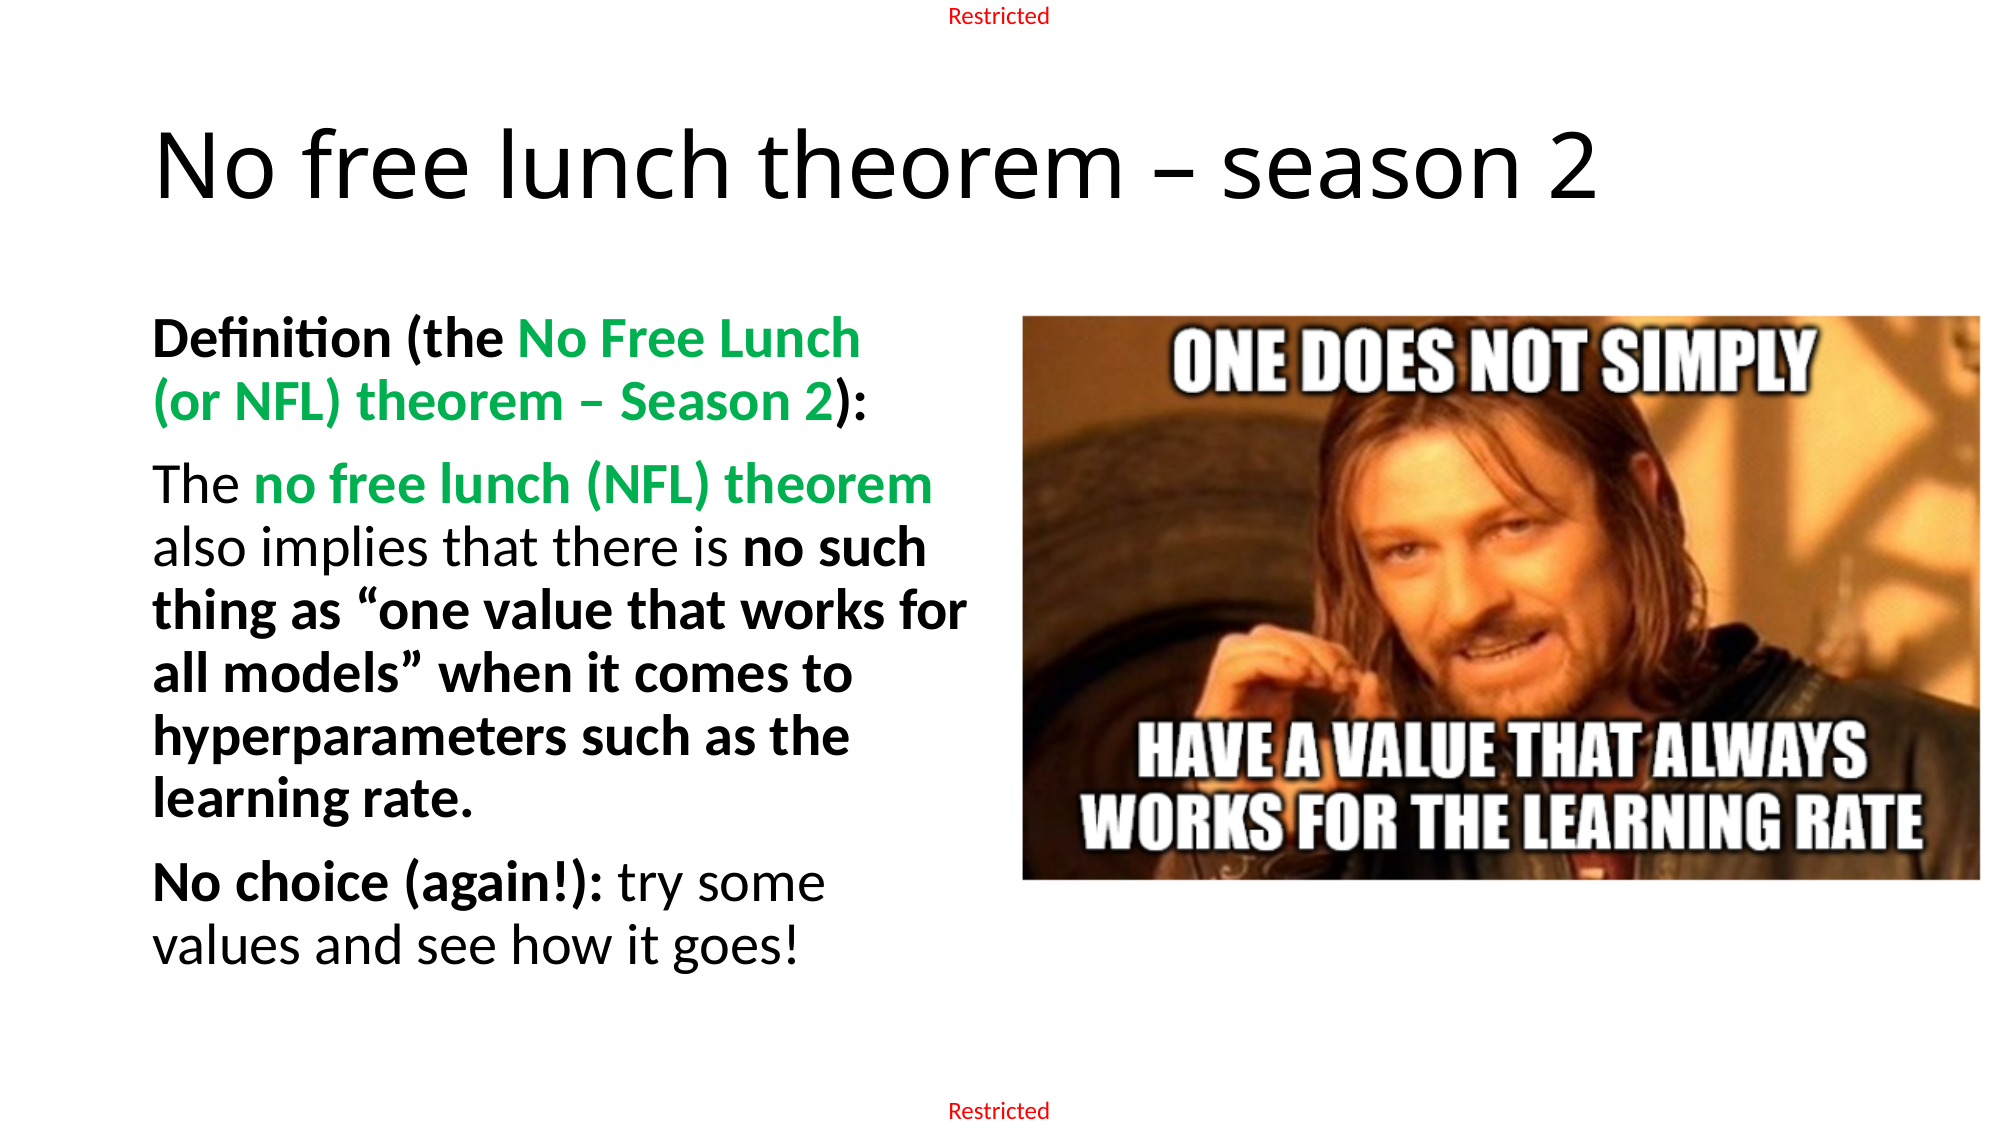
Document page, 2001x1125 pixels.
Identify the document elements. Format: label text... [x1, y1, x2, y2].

title No free lunch theorem – season 2 [137, 59, 1863, 278]
list Definition (the No Free Lunch (or NFL) theorem – Season 2): The no free lunch (NFL) theorem also implies that there is no such thing as “one value that works for all models” when it comes to hyperparameters such as the learning rate. No choice (again!): try some values and see how it goes! [137, 299, 988, 1125]
picture [1012, 310, 1985, 899]
